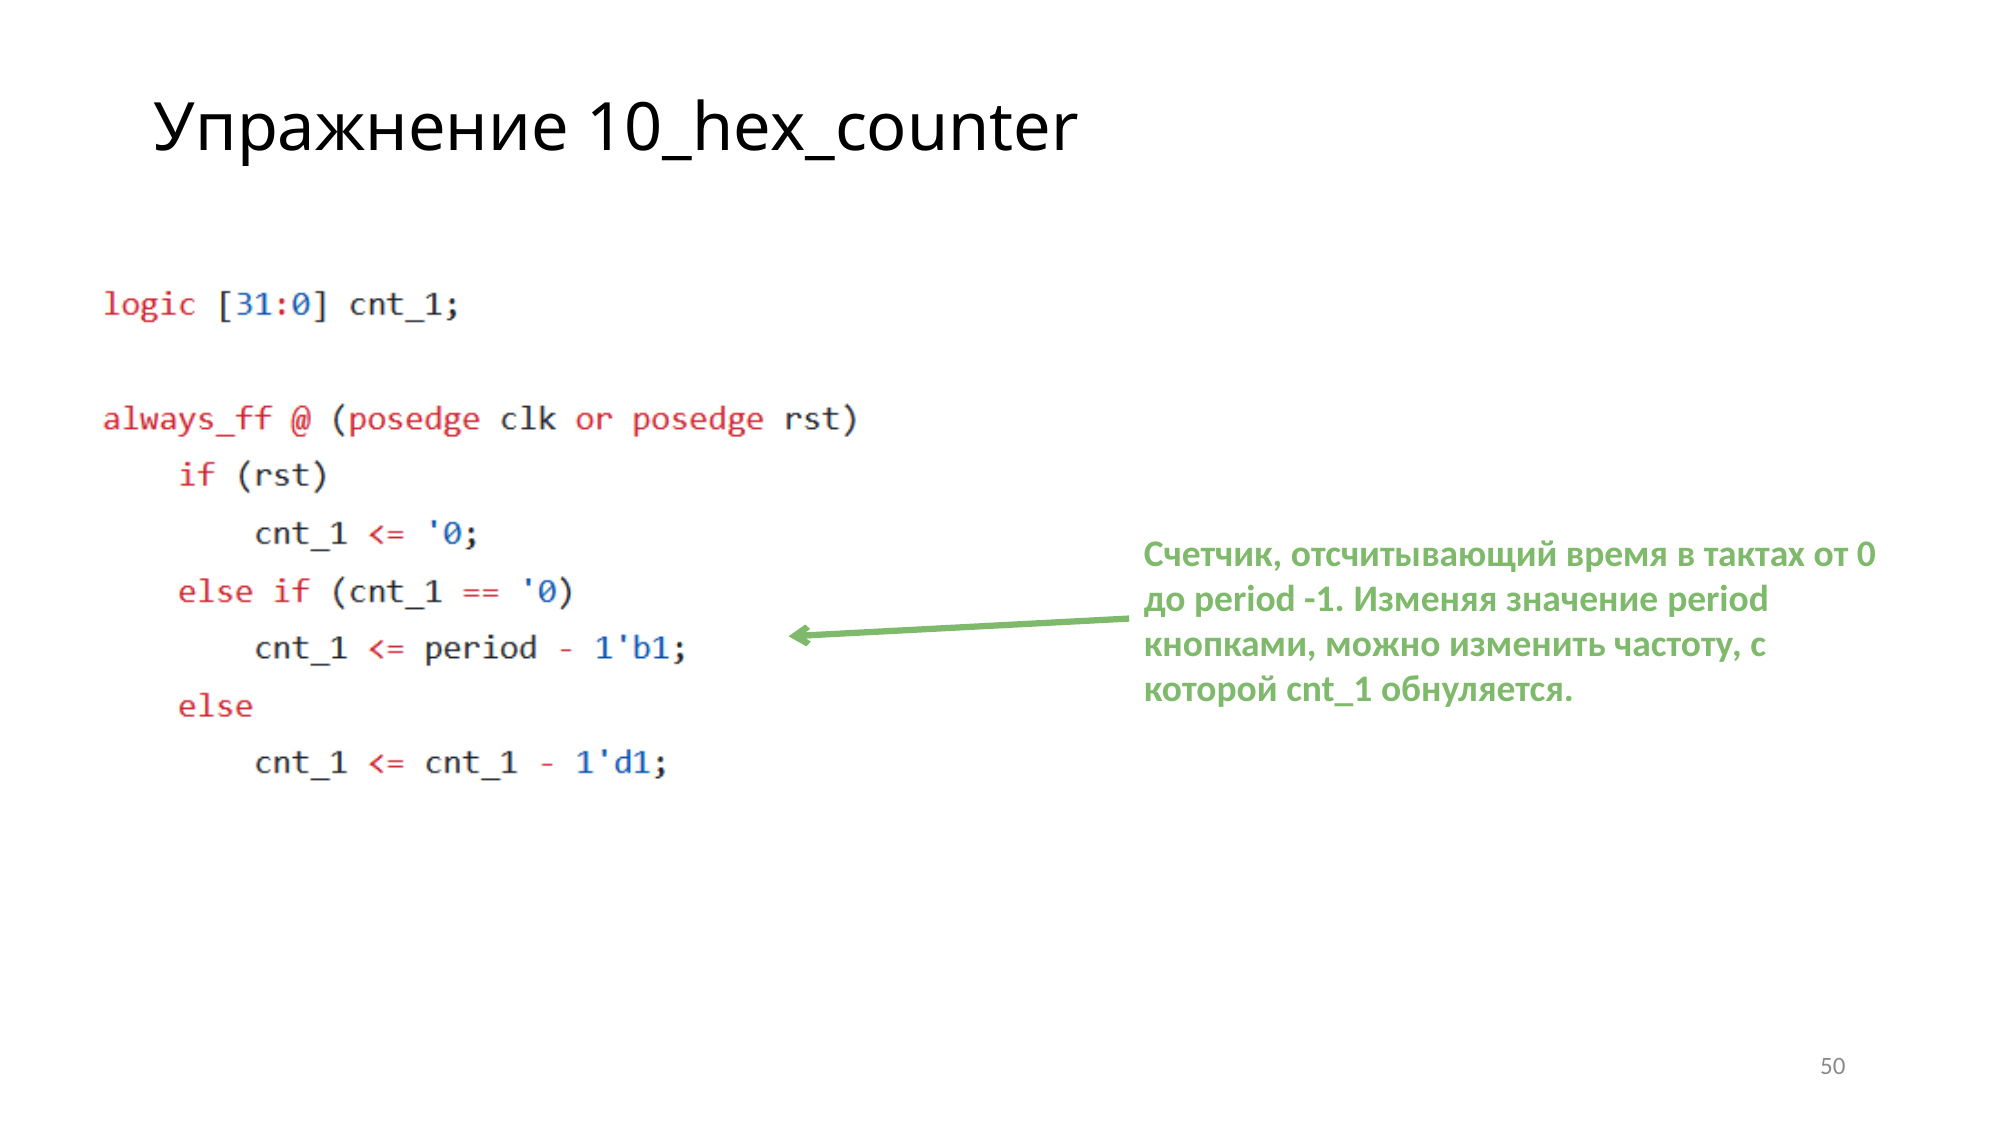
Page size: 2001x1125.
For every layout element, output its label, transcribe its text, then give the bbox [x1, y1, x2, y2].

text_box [788, 619, 1130, 637]
title Упражнение 10_hex_counter [138, 20, 1904, 238]
text_box Счетчик, отсчитывающий время в тактах от 0 до period -1. Изменяя значение period кнопками, можно изменить частоту, с которой cnt_1 обнуляется. [1129, 521, 1902, 716]
slide_number 50 [1410, 1035, 1861, 1096]
picture [93, 257, 916, 837]
